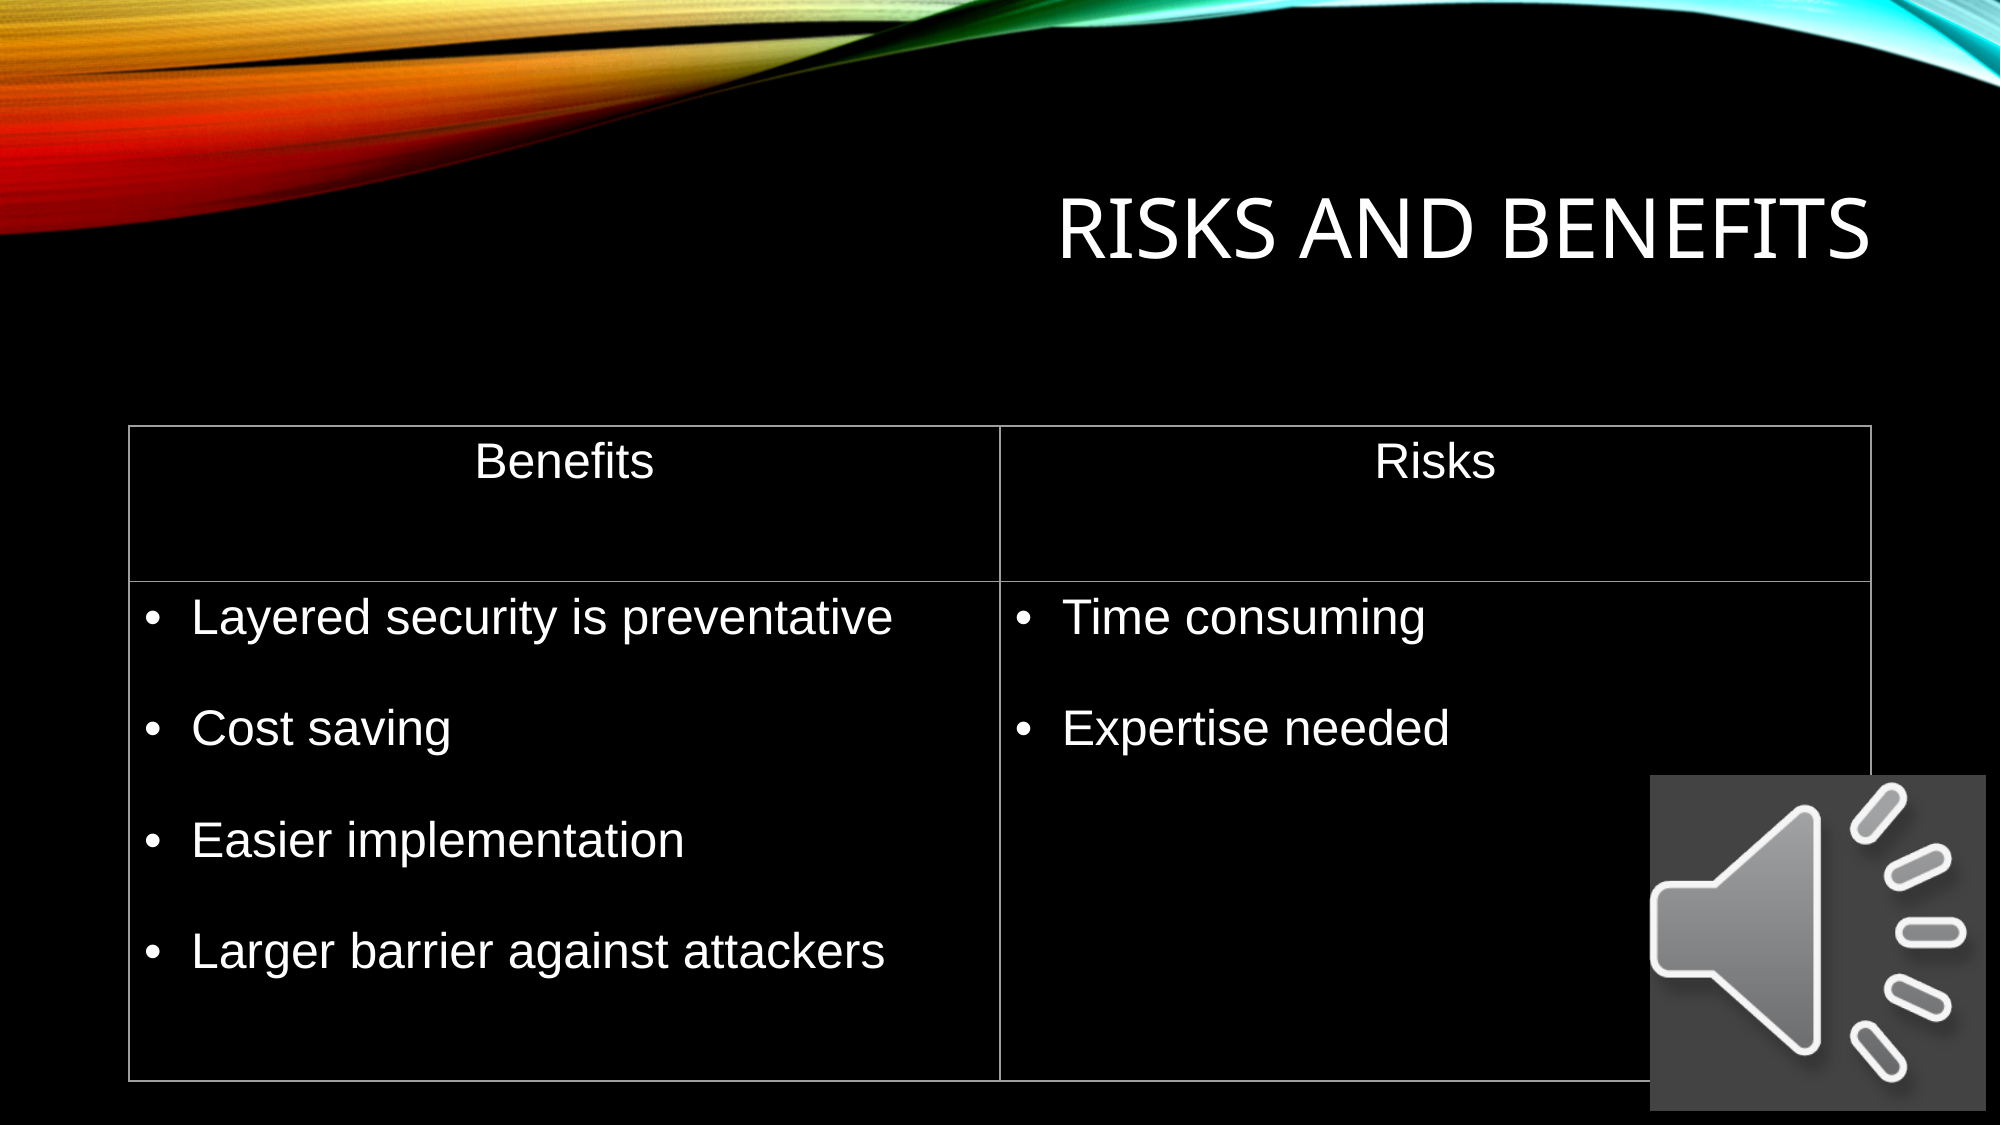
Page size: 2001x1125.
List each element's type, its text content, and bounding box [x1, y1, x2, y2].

picture [0, 0, 2000, 237]
table_header Benefits [130, 427, 999, 581]
title RISKS AND BENEFITS [474, 125, 1888, 338]
table_header Risks [1001, 427, 1870, 581]
table_cell Layered security is preventative Cost saving Easier implementation Larger barrier against attackers [130, 582, 999, 1080]
table_cell Time consuming Expertise needed [1001, 582, 1870, 1080]
picture [1648, 773, 1987, 1112]
